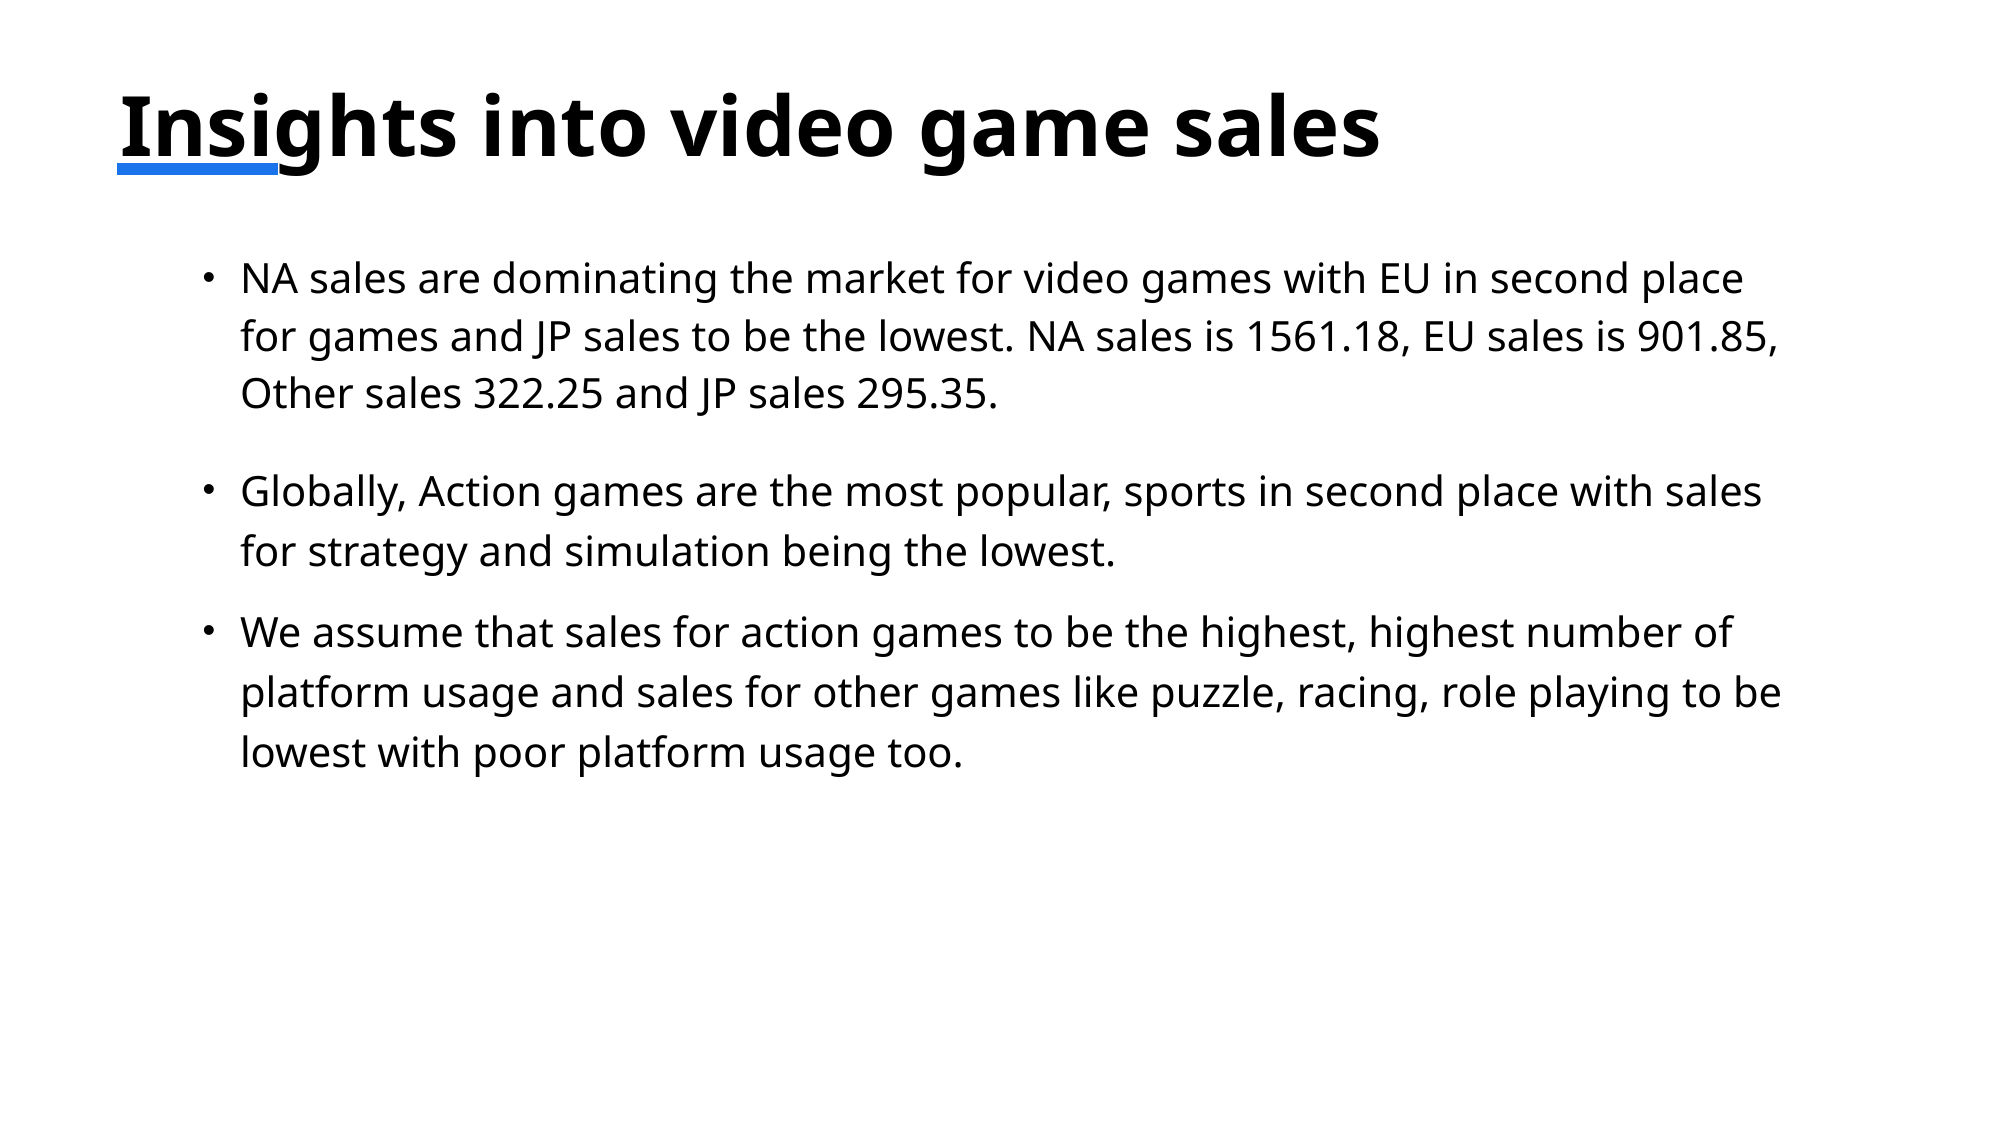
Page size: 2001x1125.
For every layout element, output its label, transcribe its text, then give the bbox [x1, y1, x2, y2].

list NA sales are dominating the market for video games with EU in second place for games and JP sales to be the lowest. NA sales is 1561.18, EU sales is 901.85, Other sales 322.25 and JP sales 295.35. Globally, Action games are the most popular, sports in second place with sales for strategy and simulation being the lowest. We assume that sales for action games to be the highest, highest number of platform usage and sales for other games like puzzle, racing, role playing to be lowest with poor platform usage too. [187, 236, 1813, 990]
title Insights into video game sales [105, 65, 1892, 209]
